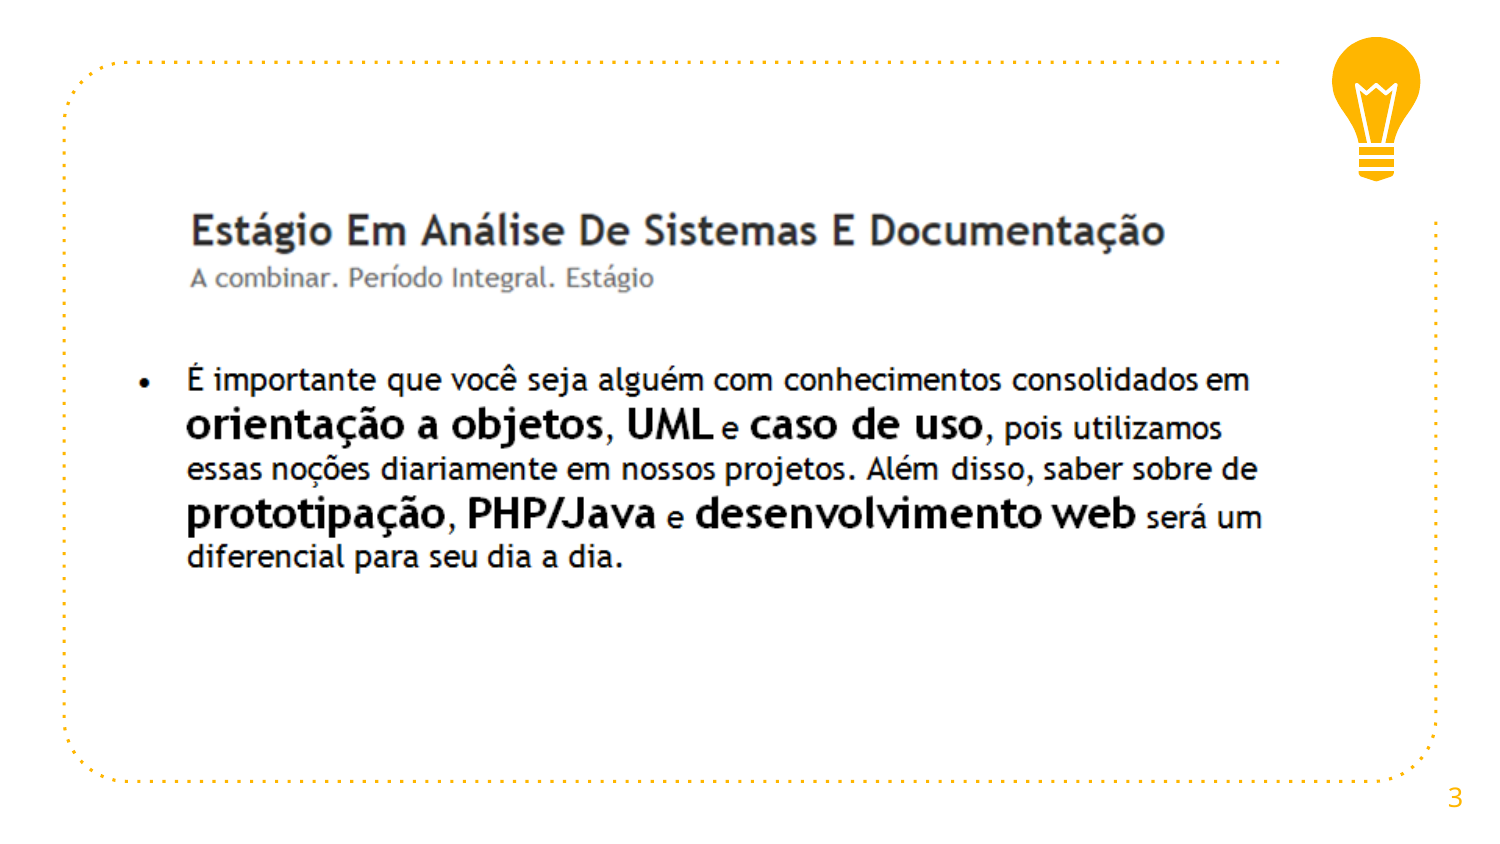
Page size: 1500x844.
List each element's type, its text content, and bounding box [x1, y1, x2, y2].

picture [171, 185, 1176, 311]
picture [111, 333, 1296, 600]
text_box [1331, 36, 1421, 182]
slide_number 3 [1411, 753, 1500, 844]
